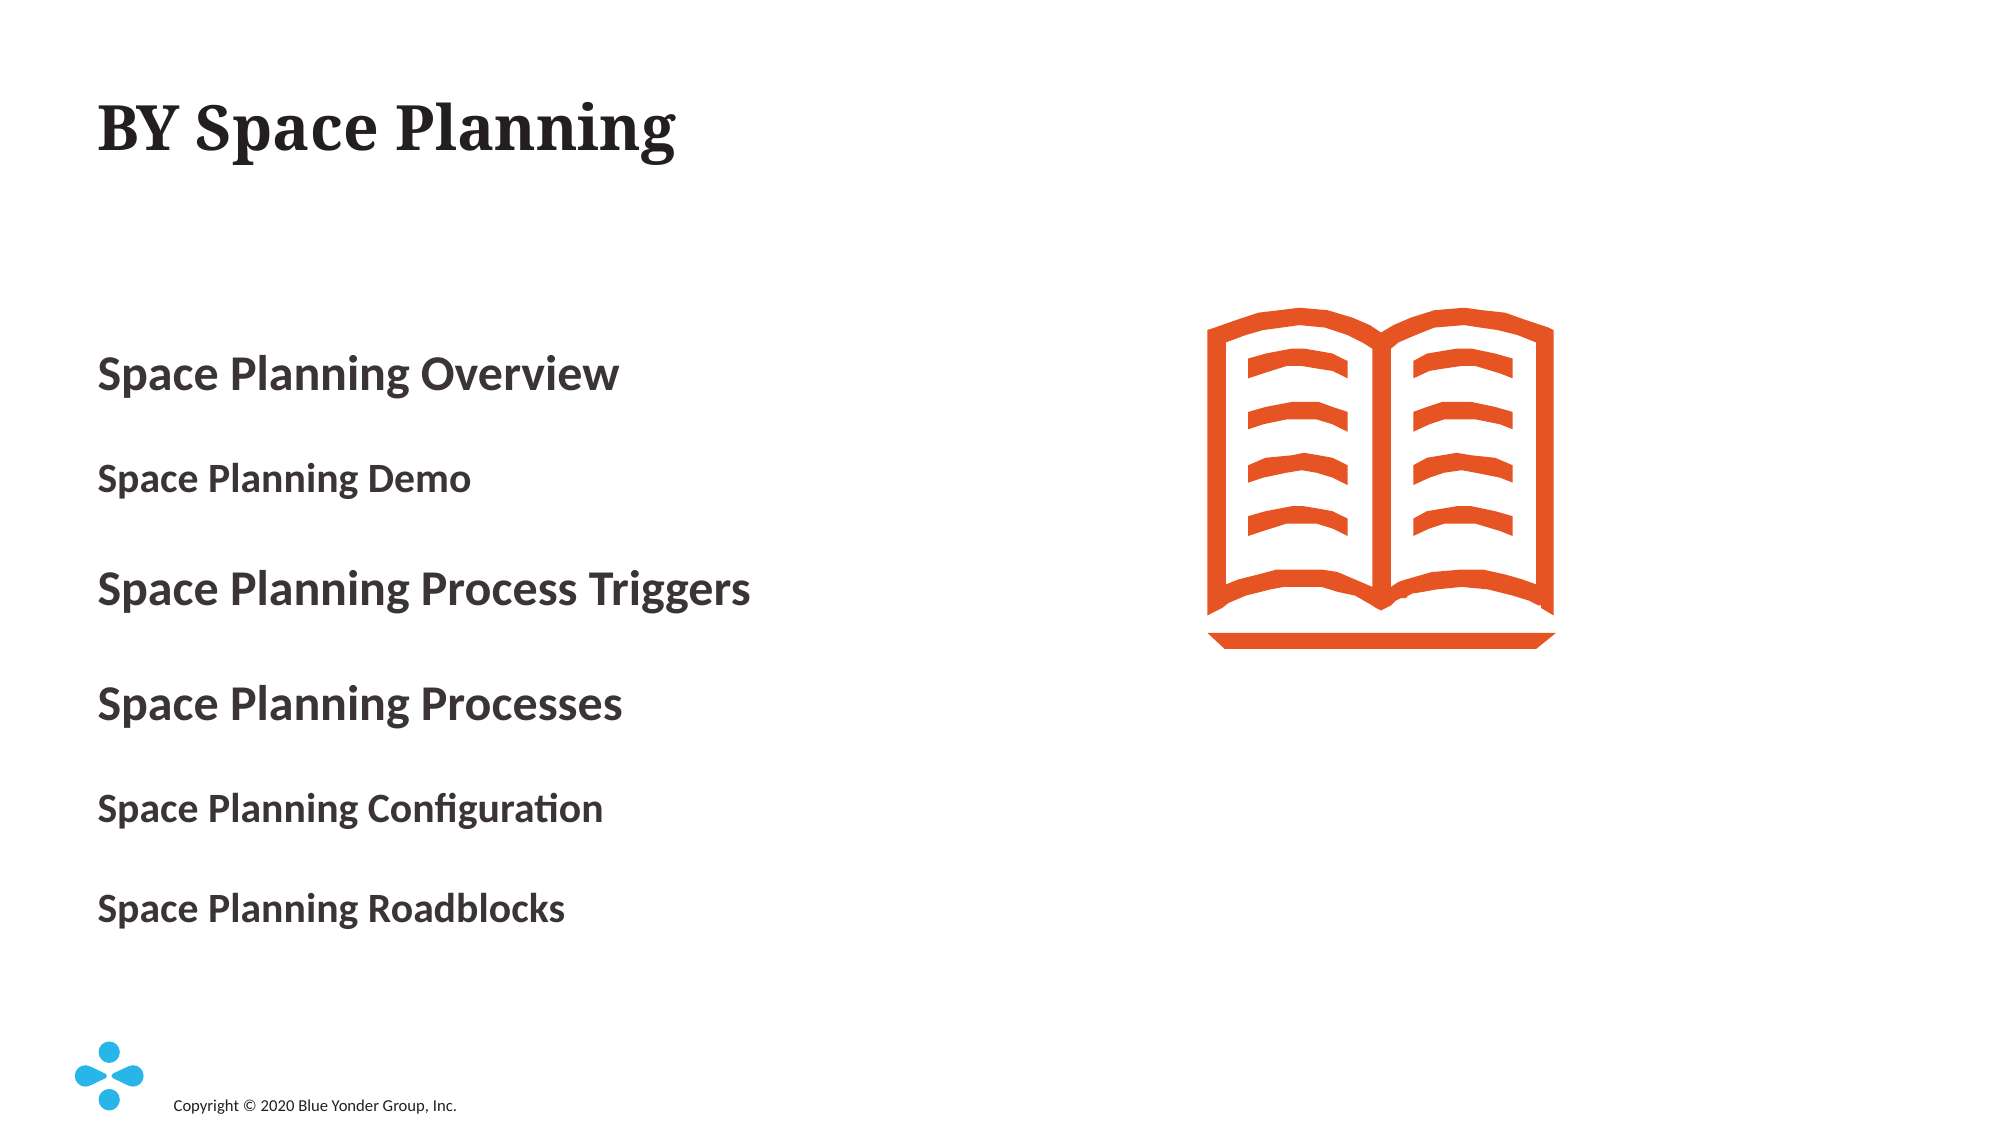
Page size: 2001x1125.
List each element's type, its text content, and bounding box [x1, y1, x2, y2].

title BY Space Planning [97, 94, 1903, 230]
list Space Planning Overview Space Planning Demo Space Planning Process Triggers Space Planning Processes Space Planning Configuration Space Planning Roadblocks [97, 303, 1903, 1008]
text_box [1207, 307, 1557, 649]
